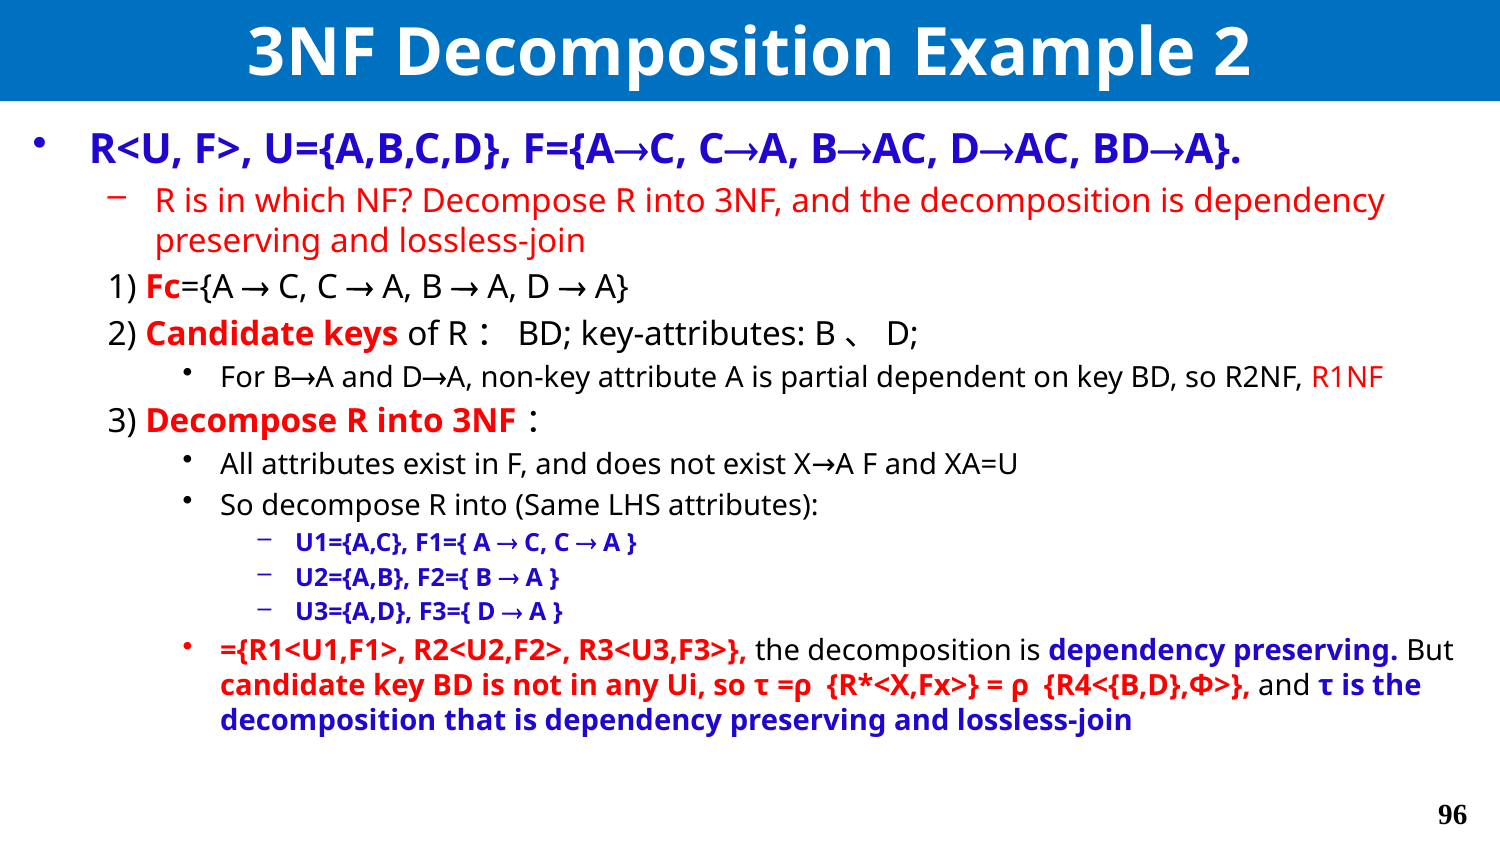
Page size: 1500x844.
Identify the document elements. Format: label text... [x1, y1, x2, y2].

title 3NF Decomposition Example 2 [0, 0, 1500, 102]
